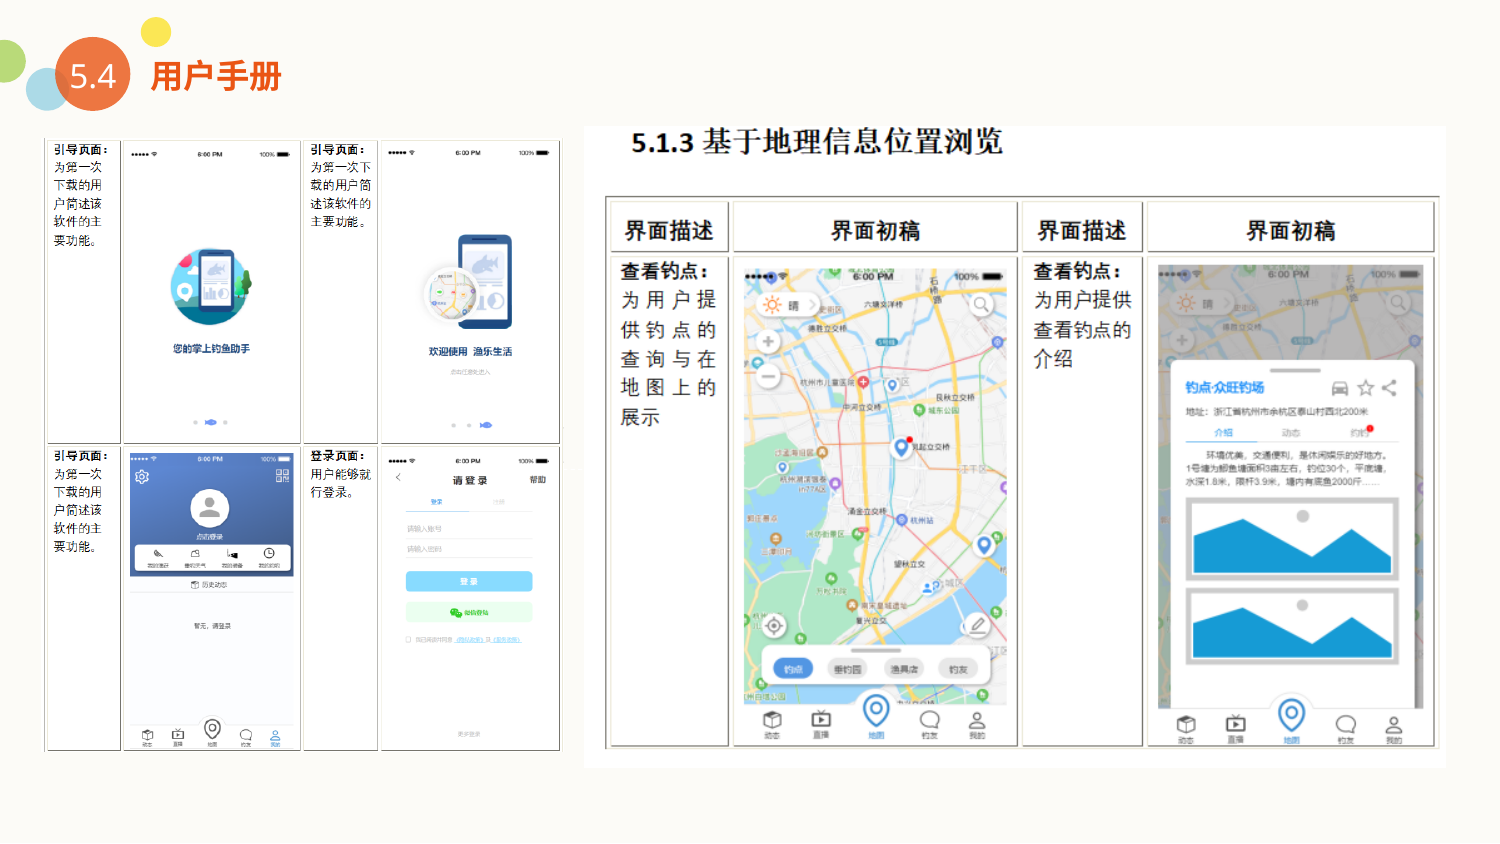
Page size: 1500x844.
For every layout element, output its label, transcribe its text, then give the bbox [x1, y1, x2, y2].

text_box [140, 17, 172, 48]
picture [584, 126, 1447, 768]
text_box [0, 39, 26, 83]
text_box [55, 36, 131, 111]
picture [41, 137, 564, 752]
text_box [25, 67, 66, 111]
text_box 5.4 [65, 55, 120, 96]
text_box 用户手册 [150, 55, 379, 96]
